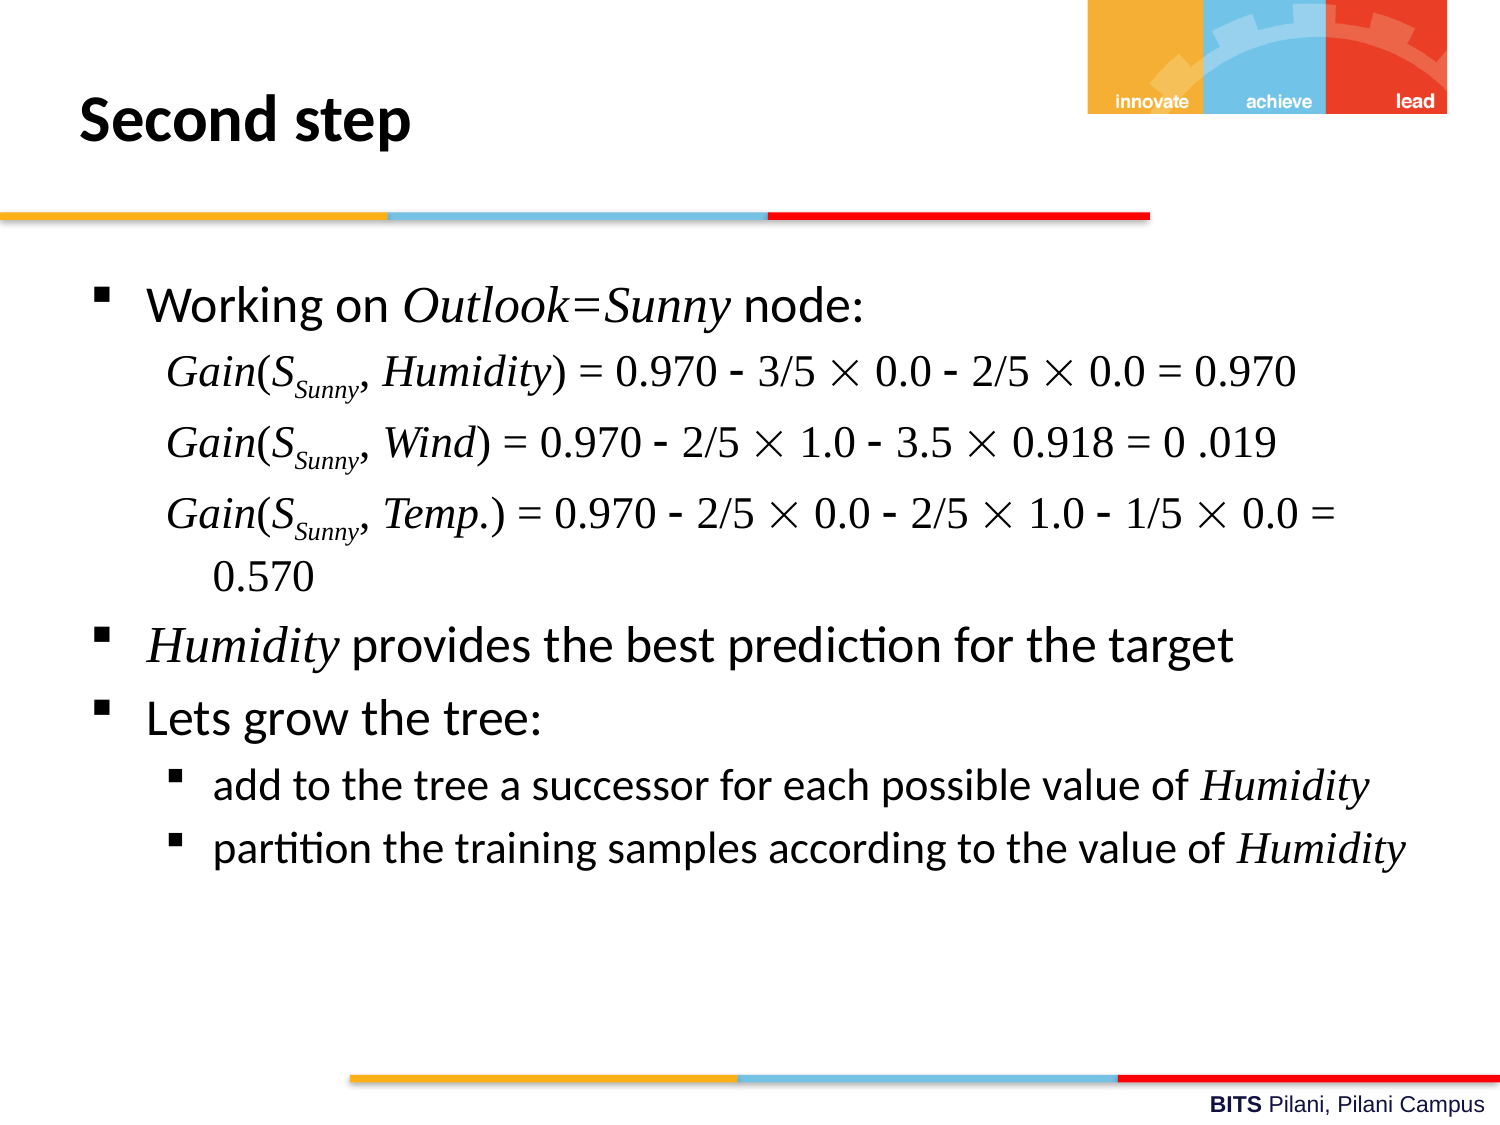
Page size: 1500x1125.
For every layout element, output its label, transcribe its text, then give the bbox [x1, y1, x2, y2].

list Working on Outlook=Sunny node: Gain(SSunny, Humidity) = 0.970  3/5  0.0  2/5  0.0 = 0.970 Gain(SSunny, Wind) = 0.970  2/5  1.0  3.5  0.918 = 0 .019 Gain(SSunny, Temp.) = 0.970  2/5  0.0  2/5  1.0  1/5  0.0 = 0.570 Humidity provides the best prediction for the target Lets grow the tree: add to the tree a successor for each possible value of Humidity partition the training samples according to the value of Humidity [75, 262, 1425, 1005]
title Second step [64, 45, 1069, 185]
picture [1087, 0, 1448, 114]
